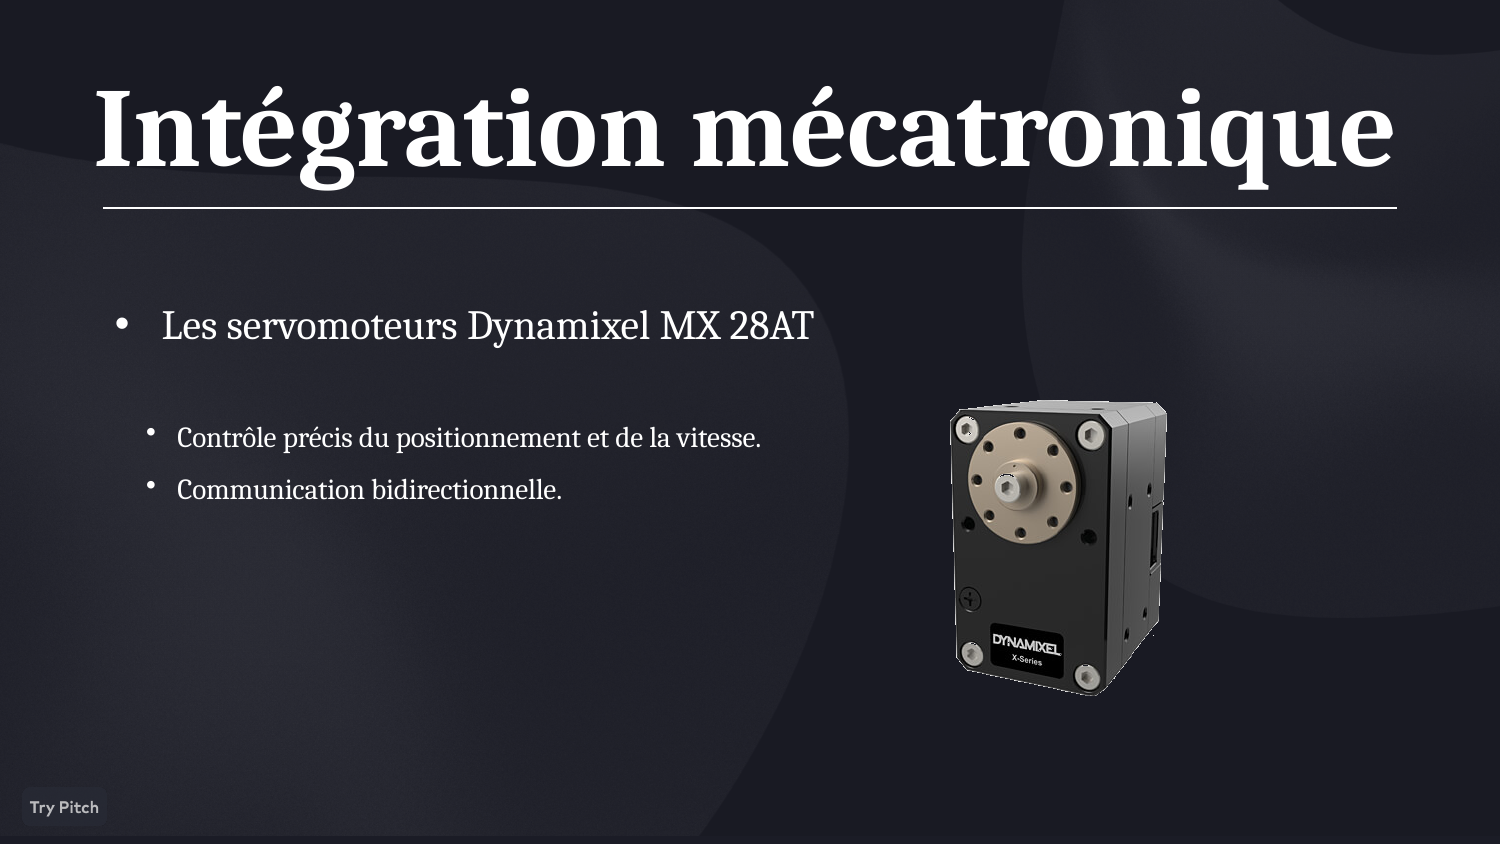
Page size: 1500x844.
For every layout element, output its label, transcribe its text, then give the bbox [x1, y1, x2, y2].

picture [0, 0, 1500, 836]
text_box Contrôle précis du positionnement et de la vitesse. Communication bidirectionnelle. [146, 400, 820, 518]
text_box Les servomoteurs Dynamixel MX 28AT [99, 290, 918, 356]
text_box Intégration mécatronique [93, 53, 1437, 189]
